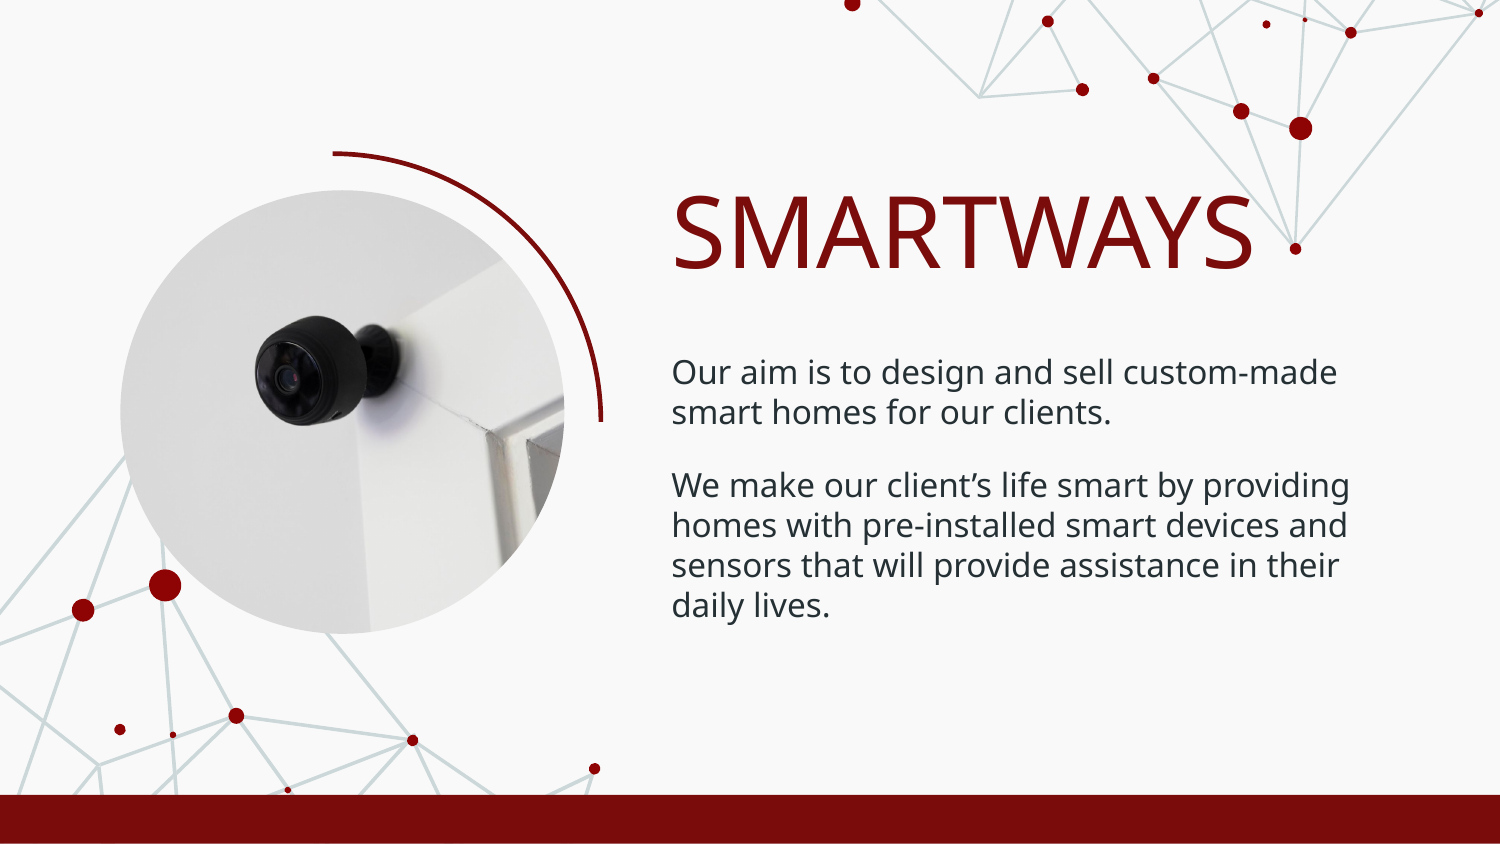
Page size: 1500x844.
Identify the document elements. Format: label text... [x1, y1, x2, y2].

picture [120, 190, 565, 635]
text_box [332, 153, 465, 188]
text_box [568, 293, 601, 422]
subtitle Our aim is to design and sell custom-made smart homes for our clients. We make our client’s life smart by providing homes with pre-installed smart devices and sensors that will provide assistance in their daily lives. [656, 336, 1382, 648]
title SMARTWAYS [656, 153, 1419, 399]
